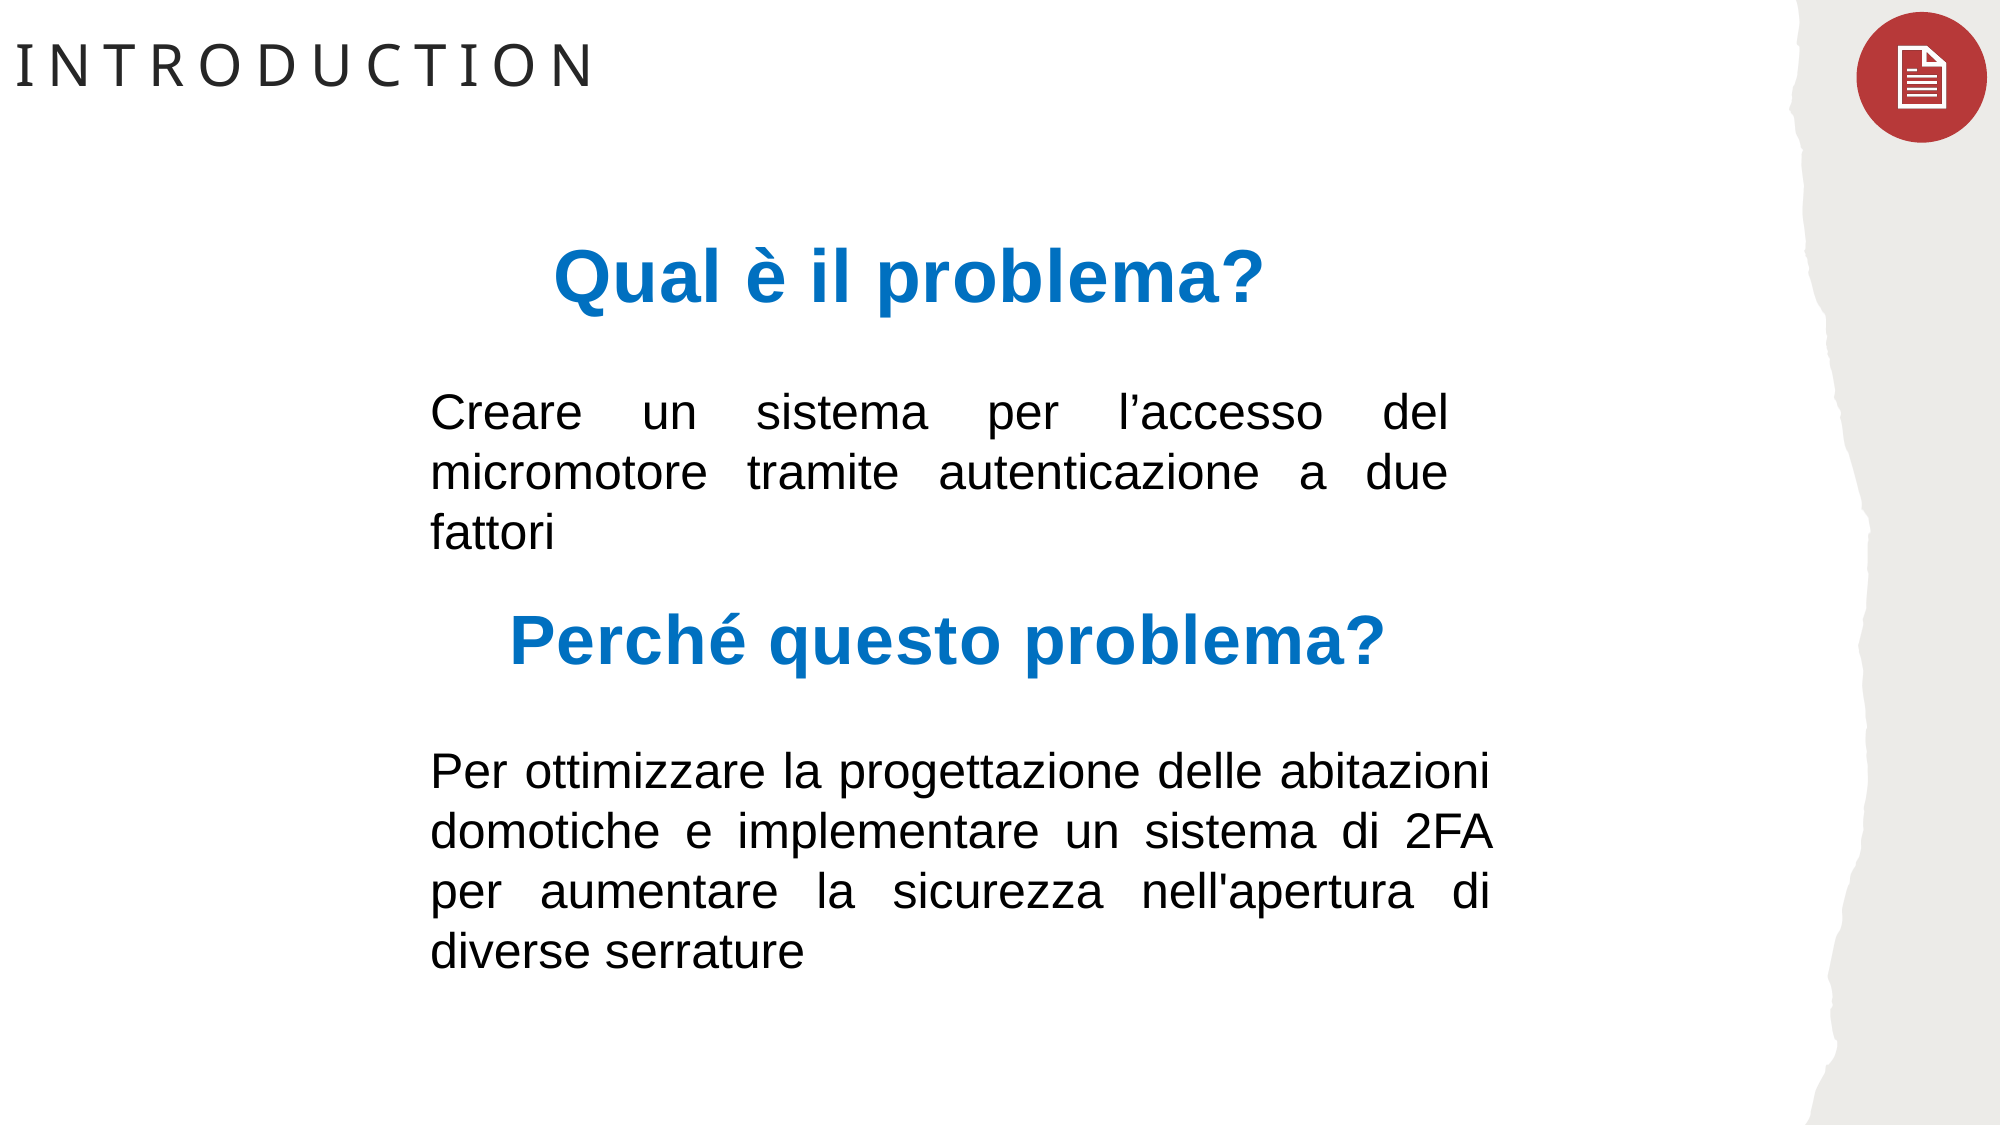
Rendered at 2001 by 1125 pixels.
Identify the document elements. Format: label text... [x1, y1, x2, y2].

text_box Perché questo problema? [494, 587, 1464, 730]
text_box Creare un sistema per l’accesso del micromotore tramite autenticazione a due fattori [415, 372, 1464, 568]
title Introduction [0, 0, 630, 121]
text_box Per ottimizzare la progettazione delle abitazioni domotiche e implementare un sistema di 2FA per aumentare la sicurezza nell'apertura di diverse serrature [415, 730, 1506, 986]
picture [1789, 0, 2000, 1125]
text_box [1856, 11, 1988, 143]
list Qual è il problema? [538, 219, 1395, 372]
